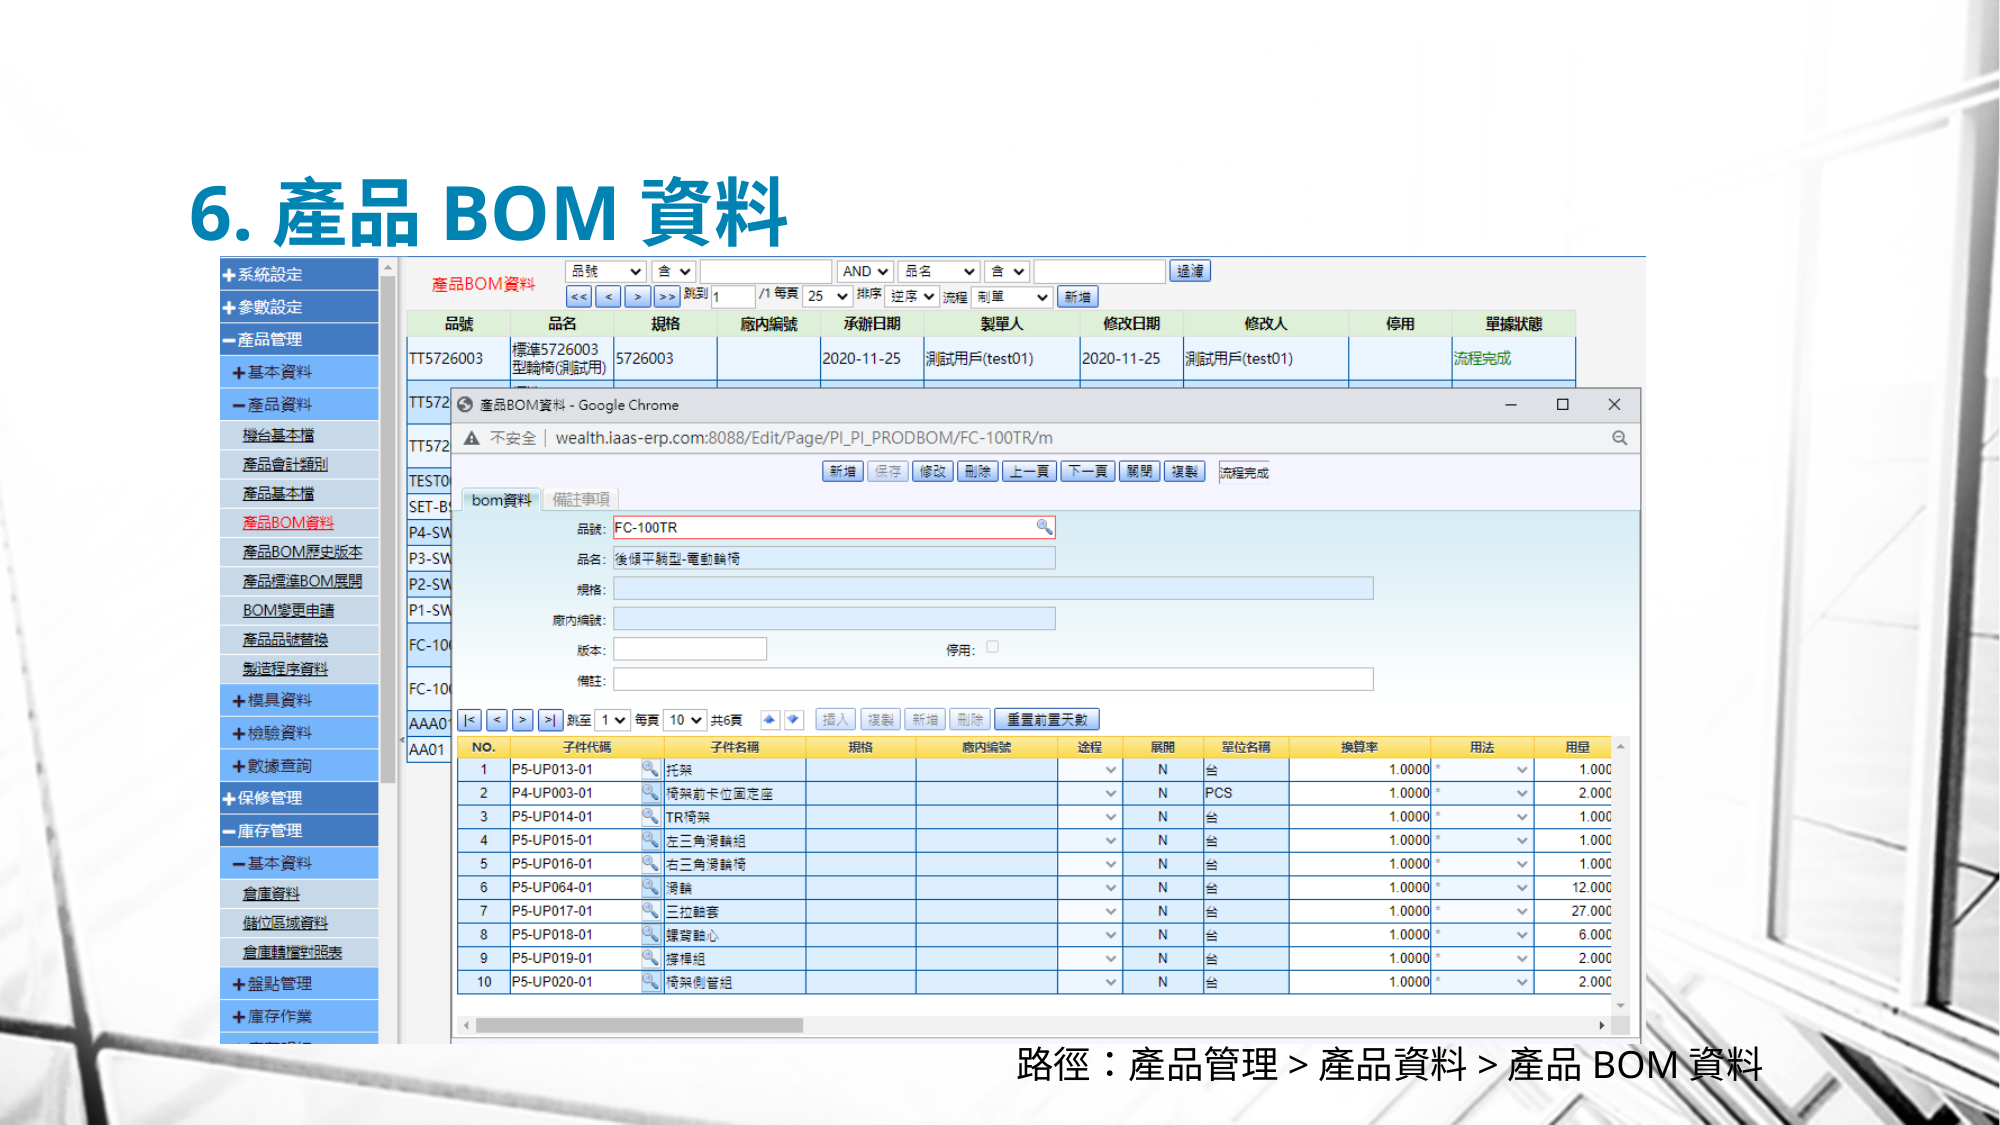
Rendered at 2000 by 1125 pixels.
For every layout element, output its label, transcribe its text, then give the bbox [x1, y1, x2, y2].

title 6.產品BOM資料 [174, 87, 1600, 263]
picture [0, 0, 2000, 1125]
text_box 路徑：產品管理>產品資料>產品BOM資料 [1001, 1034, 1950, 1094]
